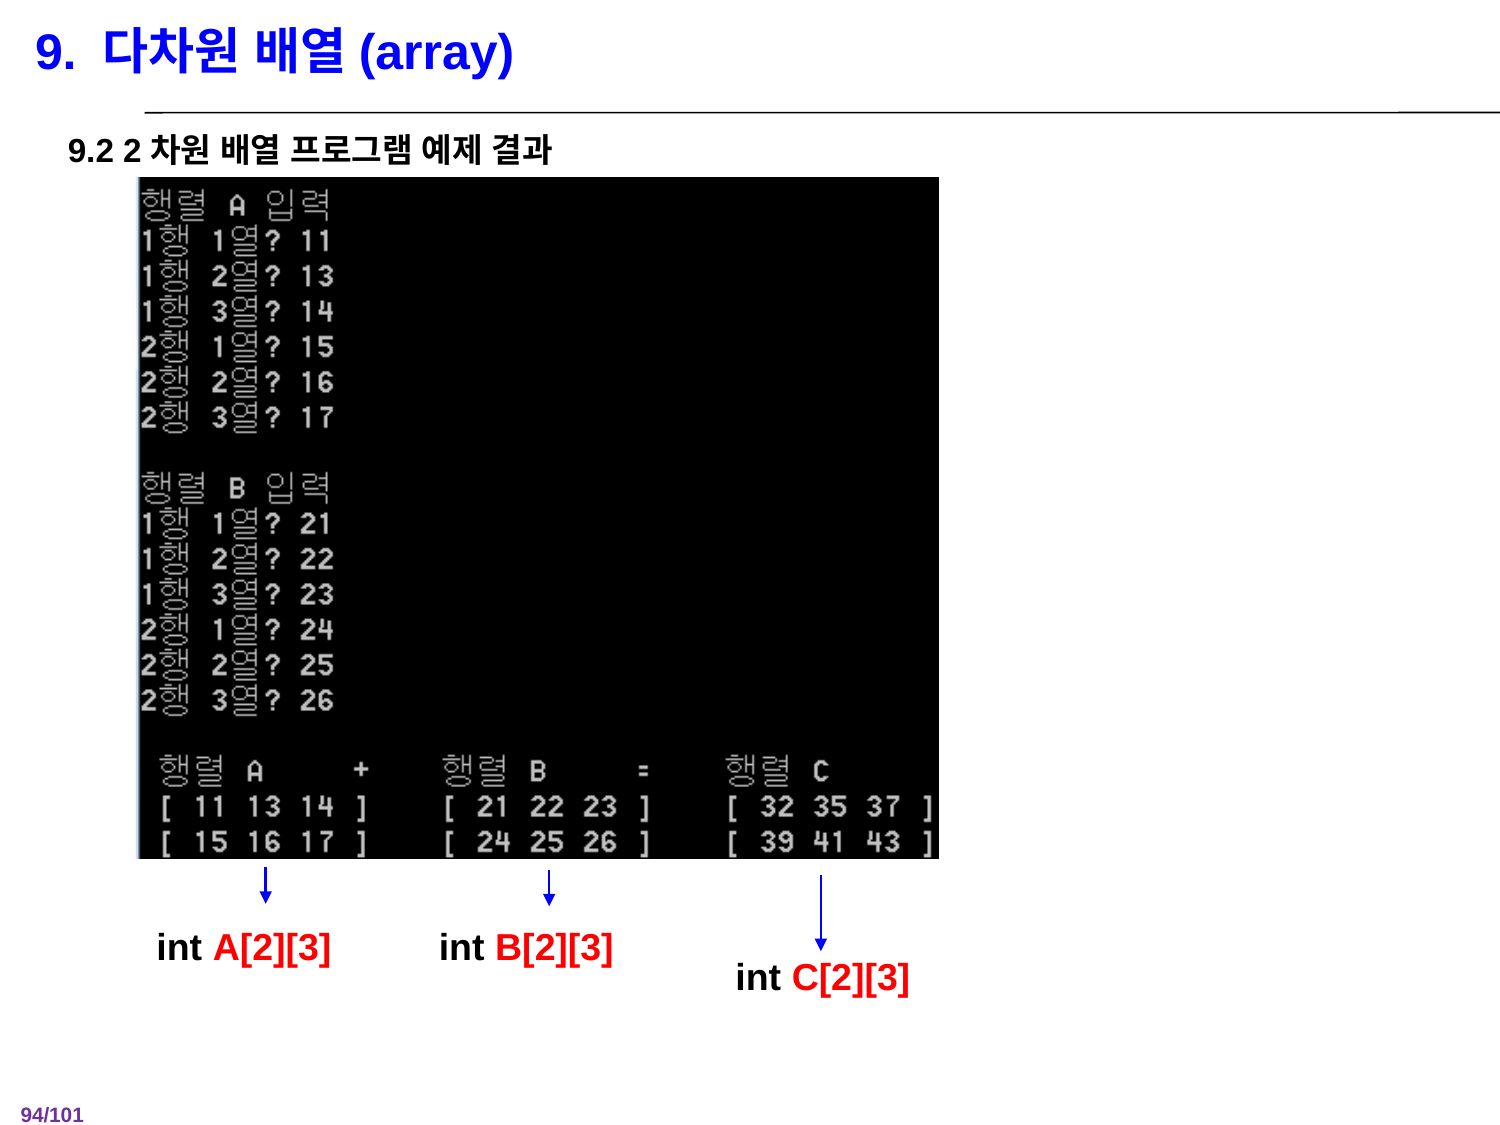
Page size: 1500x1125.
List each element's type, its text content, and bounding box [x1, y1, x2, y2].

text_box int C[2][3] [720, 945, 926, 1006]
text_box int B[2][3] [424, 915, 629, 976]
text_box 9.2 2차원 배열 프로그램 예제 결과 [53, 101, 1400, 177]
text_box int A[2][3] [142, 915, 346, 976]
text_box 9. 다차원 배열(array) [20, 12, 1412, 88]
picture [135, 177, 940, 860]
